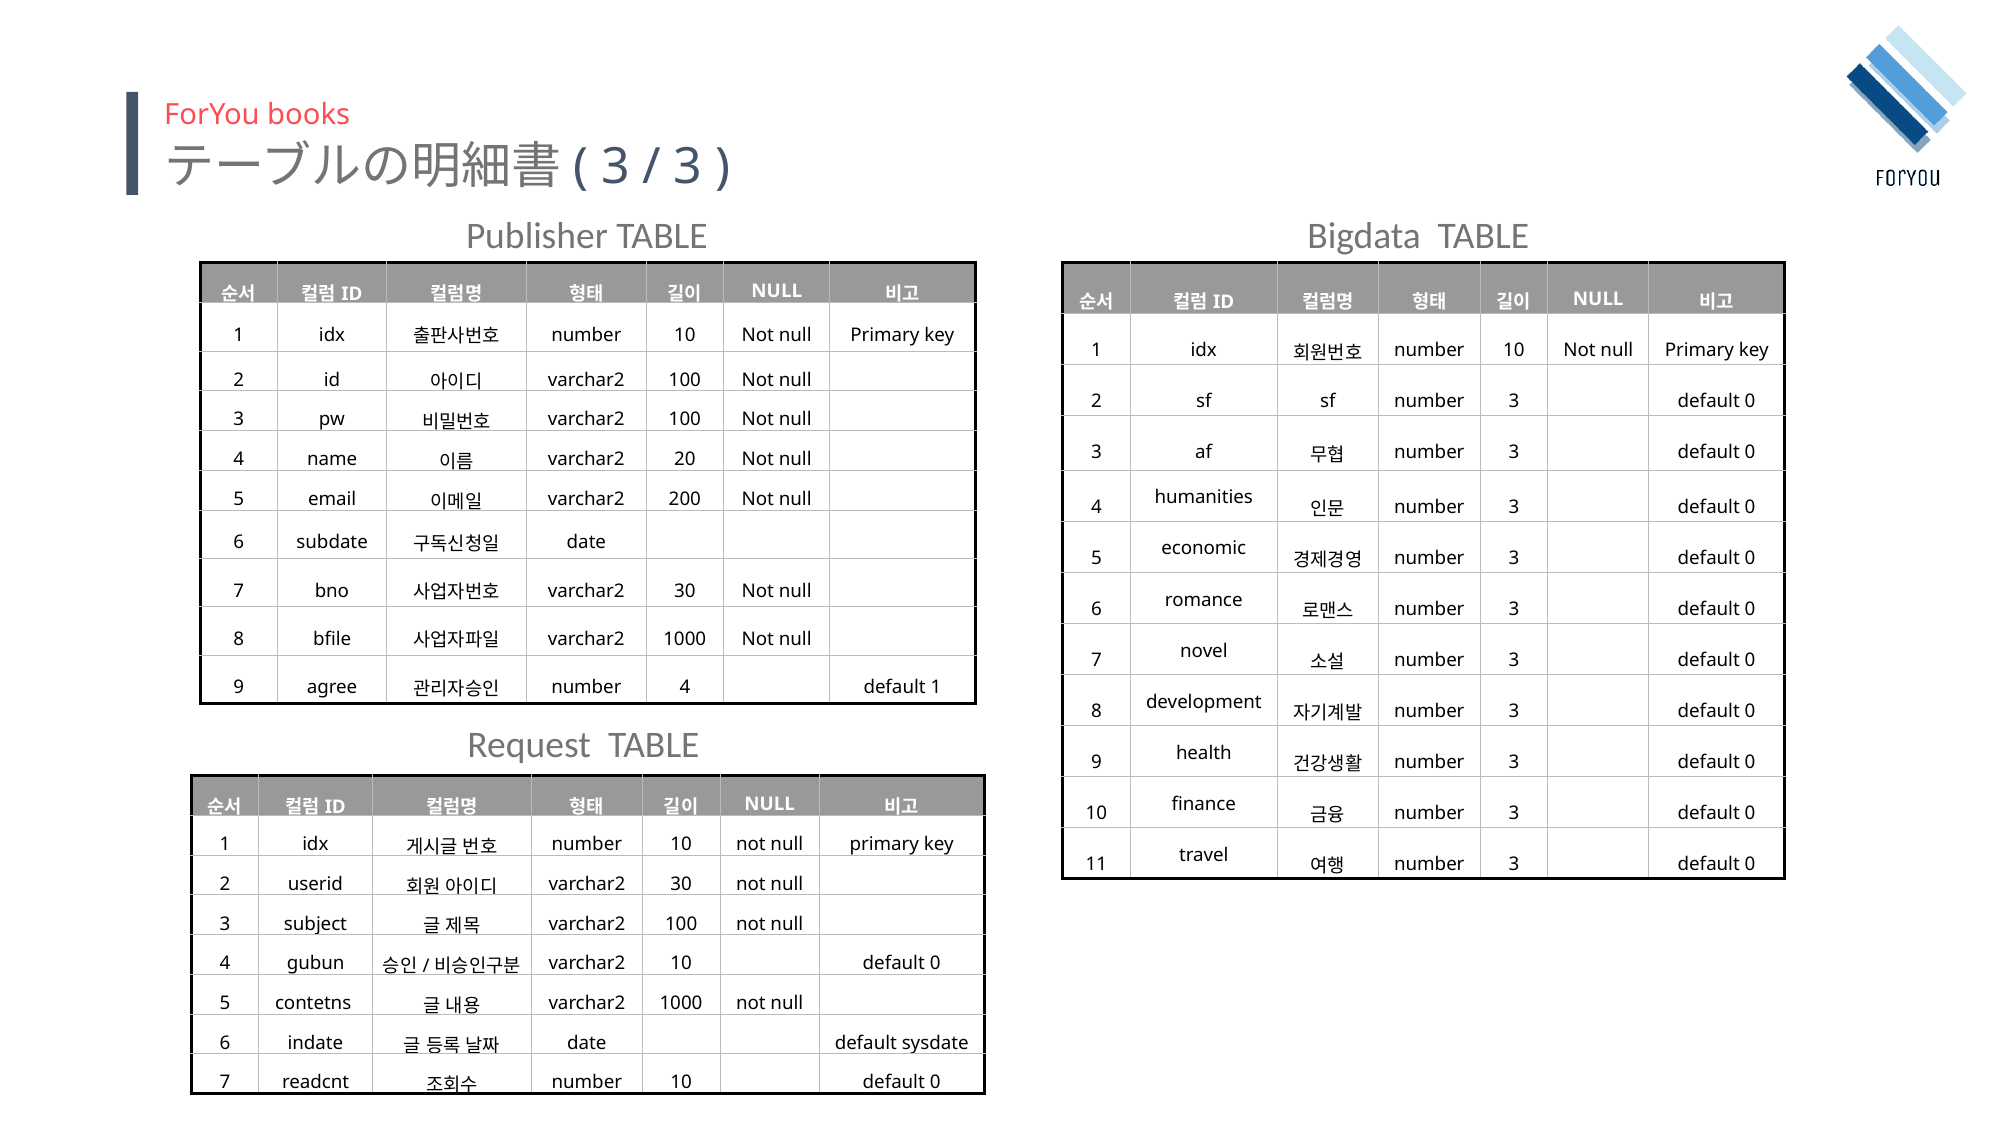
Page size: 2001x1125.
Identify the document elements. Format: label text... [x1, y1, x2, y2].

table_cell default 0 [820, 1054, 983, 1092]
table_cell [724, 656, 829, 702]
table_cell [830, 607, 974, 655]
table_cell 7 [202, 559, 277, 606]
table_cell [1548, 573, 1648, 623]
table_cell [830, 352, 974, 390]
table_cell 승인/비승인구분 [373, 935, 531, 974]
table_cell number [1379, 365, 1480, 415]
table_cell 6 [193, 1015, 258, 1053]
table_cell 10 [643, 935, 720, 974]
table_cell name [278, 431, 386, 470]
table_cell id [278, 352, 386, 390]
table_cell number [1379, 522, 1480, 572]
table_cell varchar2 [532, 856, 642, 894]
table_cell 1000 [647, 607, 723, 655]
table_cell 이메일 [387, 471, 526, 510]
table_cell 3 [1481, 573, 1547, 623]
table_cell default 0 [1649, 522, 1783, 572]
table_cell 30 [643, 856, 720, 894]
table_cell Not null [724, 352, 829, 390]
table_cell [1548, 365, 1648, 415]
table_cell default 0 [820, 935, 983, 974]
table_cell 1 [193, 816, 258, 855]
text_box テーブルの明細書( 3 / 3 ) [149, 137, 1412, 201]
table_cell userid [259, 856, 372, 894]
table_cell 6 [202, 511, 277, 558]
table_cell number [532, 1054, 642, 1092]
table_cell primary key [820, 816, 983, 855]
table_cell [721, 935, 819, 974]
table_header 길이 [643, 777, 720, 815]
table_cell 3 [1481, 777, 1547, 827]
table_cell 10 [643, 1054, 720, 1092]
table_cell [1548, 624, 1648, 674]
table_cell pw [278, 391, 386, 430]
table_header NULL [724, 264, 829, 302]
table_cell 3 [1481, 828, 1547, 877]
table_cell [1548, 777, 1648, 827]
table_cell [830, 559, 974, 606]
table_cell Not null [724, 471, 829, 510]
table_header 형태 [527, 264, 646, 302]
table_cell subject [259, 895, 372, 934]
table_cell health [1131, 726, 1277, 776]
table_cell 사업자번호 [387, 559, 526, 606]
text_box Publisher TABLE [451, 203, 725, 261]
table_cell 회원번호 [1278, 314, 1378, 364]
table_cell gubun [259, 935, 372, 974]
text_box Request TABLE [452, 713, 723, 773]
table_cell 3 [1064, 416, 1130, 470]
table_cell varchar2 [532, 975, 642, 1014]
table_cell [820, 895, 983, 934]
table_cell 비밀번호 [387, 391, 526, 430]
table_cell idx [278, 303, 386, 351]
table_cell 30 [647, 559, 723, 606]
table_cell 100 [643, 895, 720, 934]
text_box ForYou books [149, 88, 868, 138]
table_cell 글 제목 [373, 895, 531, 934]
table_header 순서 [1064, 264, 1130, 313]
table_cell [830, 511, 974, 558]
table_cell varchar2 [532, 935, 642, 974]
table_cell 조회수 [373, 1054, 531, 1092]
table_cell 3 [1481, 365, 1547, 415]
table_cell sf [1278, 365, 1378, 415]
table_header 비고 [820, 777, 983, 815]
table_cell number [527, 303, 646, 351]
table_cell 10 [1481, 314, 1547, 364]
table_cell 3 [1481, 675, 1547, 725]
table_cell development [1131, 675, 1277, 725]
table_cell [1548, 828, 1648, 877]
table_cell [647, 511, 723, 558]
table_cell default 1 [830, 656, 974, 702]
table_cell not null [721, 895, 819, 934]
table_cell 3 [202, 391, 277, 430]
table_cell number [527, 656, 646, 702]
table_cell number [1379, 314, 1480, 364]
table_cell 이름 [387, 431, 526, 470]
table_cell travel [1131, 828, 1277, 877]
table_cell default sysdate [820, 1015, 983, 1053]
table_cell 1 [1064, 314, 1130, 364]
table_cell 게시글 번호 [373, 816, 531, 855]
table_cell 1000 [643, 975, 720, 1014]
table_cell varchar2 [527, 431, 646, 470]
table_cell 사업자파일 [387, 607, 526, 655]
table_cell [724, 511, 829, 558]
table_cell contetns [259, 975, 372, 1014]
table_cell 3 [1481, 726, 1547, 776]
table_header 순서 [193, 777, 258, 815]
table_cell not null [721, 856, 819, 894]
table_cell default 0 [1649, 675, 1783, 725]
table_cell 6 [1064, 573, 1130, 623]
table_cell default 0 [1649, 573, 1783, 623]
table_cell idx [259, 816, 372, 855]
table_cell economic [1131, 522, 1277, 572]
table_cell [820, 975, 983, 1014]
table_header NULL [721, 777, 819, 815]
table_cell 5 [202, 471, 277, 510]
table_cell [830, 431, 974, 470]
table_cell subdate [278, 511, 386, 558]
table_cell 2 [193, 856, 258, 894]
table_cell varchar2 [527, 559, 646, 606]
table_cell 100 [647, 352, 723, 390]
table_cell date [527, 511, 646, 558]
table_cell 1 [202, 303, 277, 351]
table_cell romance [1131, 573, 1277, 623]
table_header 컬럼명 [373, 777, 531, 815]
table_cell af [1131, 416, 1277, 470]
table_cell 8 [202, 607, 277, 655]
table_cell 3 [1481, 522, 1547, 572]
table_cell 4 [1064, 471, 1130, 521]
table_cell number [532, 816, 642, 855]
table_cell not null [721, 816, 819, 855]
table_cell 10 [643, 816, 720, 855]
table_cell 4 [647, 656, 723, 702]
table_cell 200 [647, 471, 723, 510]
table_cell number [1379, 828, 1480, 877]
table_cell number [1379, 416, 1480, 470]
table_cell 8 [1064, 675, 1130, 725]
table_cell 인문 [1278, 471, 1378, 521]
table_header 컬럼ID [278, 264, 386, 302]
table_cell 건강생활 [1278, 726, 1378, 776]
table_header 형태 [1379, 264, 1480, 313]
table_cell bfile [278, 607, 386, 655]
table_header 형태 [532, 777, 642, 815]
table_cell number [1379, 675, 1480, 725]
table_cell varchar2 [527, 352, 646, 390]
picture [1789, 0, 2000, 228]
table_cell 구독신청일 [387, 511, 526, 558]
table_cell 글 등록 날짜 [373, 1015, 531, 1053]
table_cell [830, 391, 974, 430]
table_cell [820, 856, 983, 894]
table_cell 소설 [1278, 624, 1378, 674]
table_cell number [1379, 573, 1480, 623]
table_cell 여행 [1278, 828, 1378, 877]
table_header 길이 [1481, 264, 1547, 313]
table_cell 9 [1064, 726, 1130, 776]
table_cell idx [1131, 314, 1277, 364]
table_cell 10 [1064, 777, 1130, 827]
table_cell 로맨스 [1278, 573, 1378, 623]
table_header 순서 [202, 264, 277, 302]
table_cell finance [1131, 777, 1277, 827]
table_cell readcnt [259, 1054, 372, 1092]
table_cell not null [721, 975, 819, 1014]
table_cell varchar2 [527, 391, 646, 430]
table_cell 11 [1064, 828, 1130, 877]
table_cell number [1379, 624, 1480, 674]
table_cell number [1379, 471, 1480, 521]
table_header 컬럼ID [1131, 264, 1277, 313]
table_cell 4 [193, 935, 258, 974]
table_cell [721, 1054, 819, 1092]
table_cell Not null [1548, 314, 1648, 364]
table_cell agree [278, 656, 386, 702]
table_cell 아이디 [387, 352, 526, 390]
table_cell 3 [1481, 416, 1547, 470]
table_header 컬럼ID [259, 777, 372, 815]
table_cell varchar2 [527, 607, 646, 655]
table_cell 100 [647, 391, 723, 430]
table_cell 경제경영 [1278, 522, 1378, 572]
table_cell [830, 471, 974, 510]
table_cell 2 [1064, 365, 1130, 415]
table_cell indate [259, 1015, 372, 1053]
table_cell 5 [193, 975, 258, 1014]
table_cell 3 [1481, 624, 1547, 674]
table_cell [1548, 416, 1648, 470]
table_cell date [532, 1015, 642, 1053]
table_cell 3 [193, 895, 258, 934]
table_cell 3 [1481, 471, 1547, 521]
table_header NULL [1548, 264, 1648, 313]
table_cell Not null [724, 303, 829, 351]
table_cell sf [1131, 365, 1277, 415]
table_cell varchar2 [532, 895, 642, 934]
table_cell Primary key [1649, 314, 1783, 364]
table_cell default 0 [1649, 416, 1783, 470]
table_cell default 0 [1649, 624, 1783, 674]
table_header 컬럼명 [1278, 264, 1378, 313]
table_cell [1548, 726, 1648, 776]
table_cell Not null [724, 559, 829, 606]
table_cell 20 [647, 431, 723, 470]
table_cell 무협 [1278, 416, 1378, 470]
table_cell default 0 [1649, 777, 1783, 827]
table_cell 4 [202, 431, 277, 470]
table_cell 7 [1064, 624, 1130, 674]
table_cell novel [1131, 624, 1277, 674]
table_cell 7 [193, 1054, 258, 1092]
table_header 컬럼명 [387, 264, 526, 302]
table_cell [643, 1015, 720, 1053]
table_cell number [1379, 726, 1480, 776]
table_cell Not null [724, 391, 829, 430]
text_box [126, 91, 139, 195]
table_cell [1548, 675, 1648, 725]
table_cell 출판사번호 [387, 303, 526, 351]
table_header 비고 [830, 264, 974, 302]
table_cell default 0 [1649, 471, 1783, 521]
table_cell Primary key [830, 303, 974, 351]
table_cell 금융 [1278, 777, 1378, 827]
table_cell 5 [1064, 522, 1130, 572]
table_cell number [1379, 777, 1480, 827]
table_cell 10 [647, 303, 723, 351]
table_header 길이 [647, 264, 723, 302]
table_cell varchar2 [527, 471, 646, 510]
table_cell default 0 [1649, 828, 1783, 877]
table_cell [1548, 522, 1648, 572]
text_box Bigdata TABLE [1292, 203, 1555, 261]
table_header 비고 [1649, 264, 1783, 313]
table_cell bno [278, 559, 386, 606]
table_cell [721, 1015, 819, 1053]
table_cell 자기계발 [1278, 675, 1378, 725]
table_cell 2 [202, 352, 277, 390]
table_cell humanities [1131, 471, 1277, 521]
table_cell [1548, 471, 1648, 521]
table_cell 관리자승인 [387, 656, 526, 702]
table_cell Not null [724, 607, 829, 655]
table_cell default 0 [1649, 726, 1783, 776]
table_cell Not null [724, 431, 829, 470]
table_cell email [278, 471, 386, 510]
table_cell 회원 아이디 [373, 856, 531, 894]
table_cell 글 내용 [373, 975, 531, 1014]
table_cell default 0 [1649, 365, 1783, 415]
table_cell 9 [202, 656, 277, 702]
